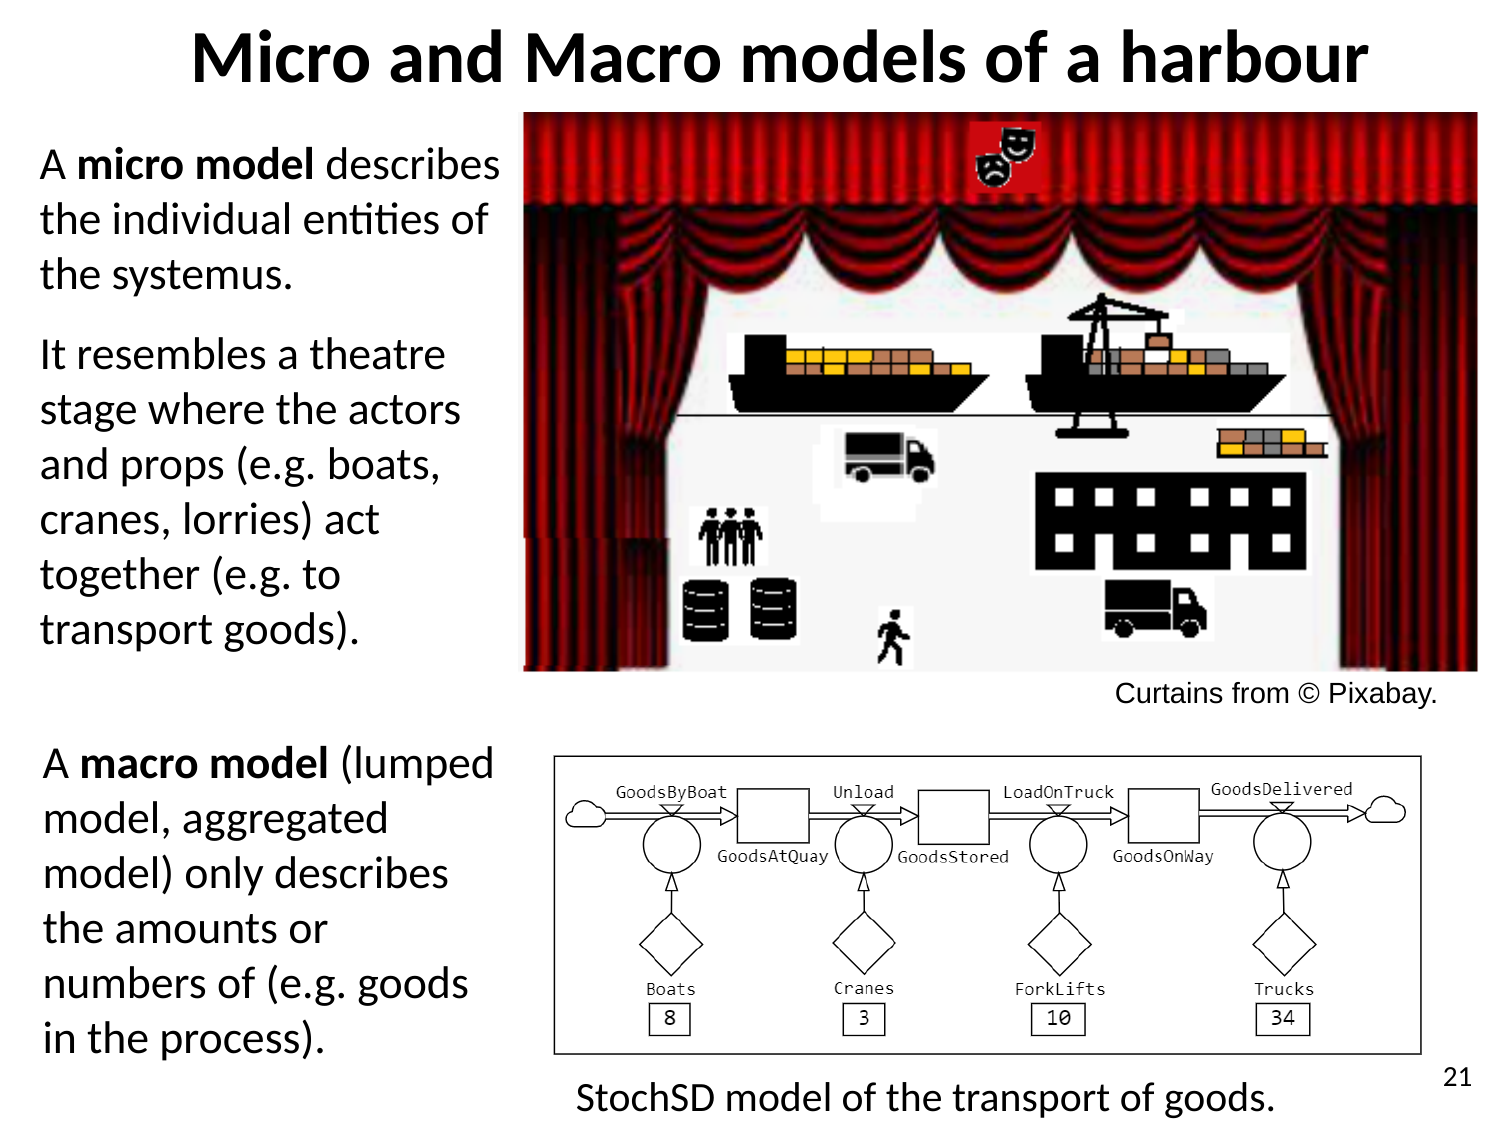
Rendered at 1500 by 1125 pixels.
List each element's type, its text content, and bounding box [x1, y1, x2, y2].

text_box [27, 725, 1424, 1125]
title Micro and Macro models of a harbour [162, 0, 1400, 105]
slide_number 21 [1424, 1050, 1488, 1125]
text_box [24, 111, 1488, 718]
